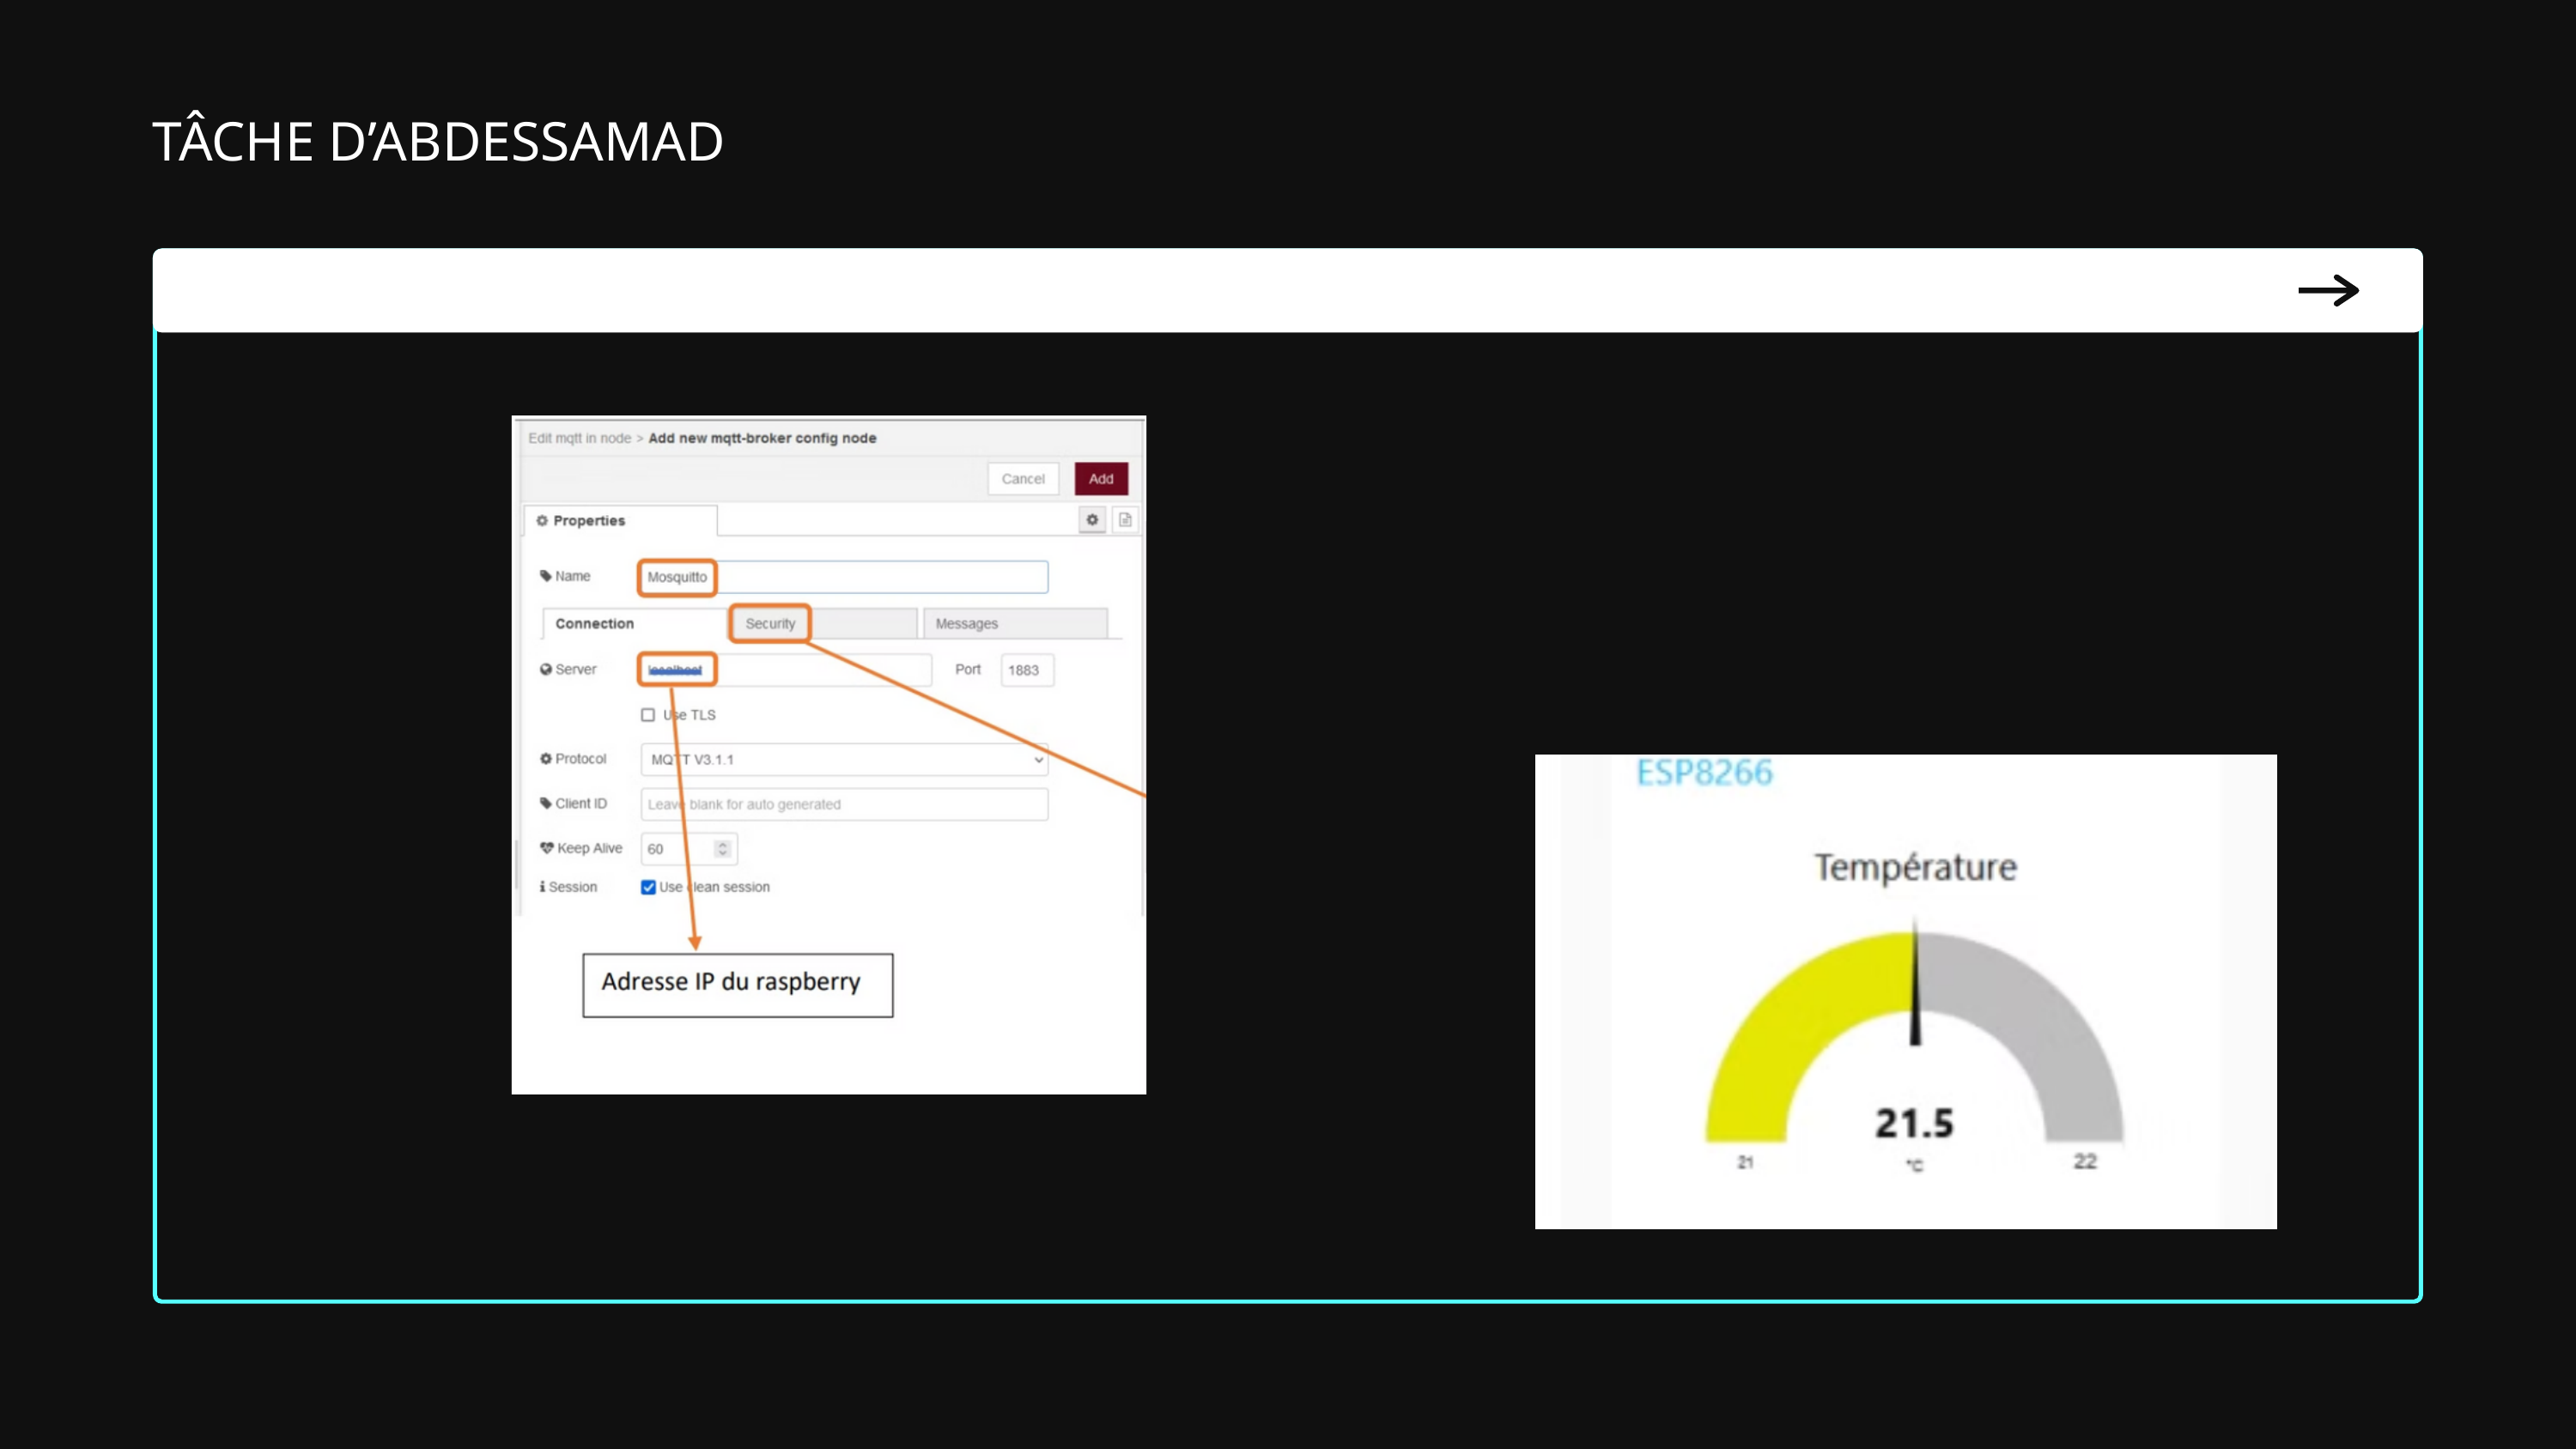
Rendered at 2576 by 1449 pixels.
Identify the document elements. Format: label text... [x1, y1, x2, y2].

text_box TÂCHE D’ABDESSAMAD [152, 112, 1309, 172]
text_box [152, 341, 2424, 1304]
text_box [152, 248, 2424, 333]
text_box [2298, 274, 2360, 307]
